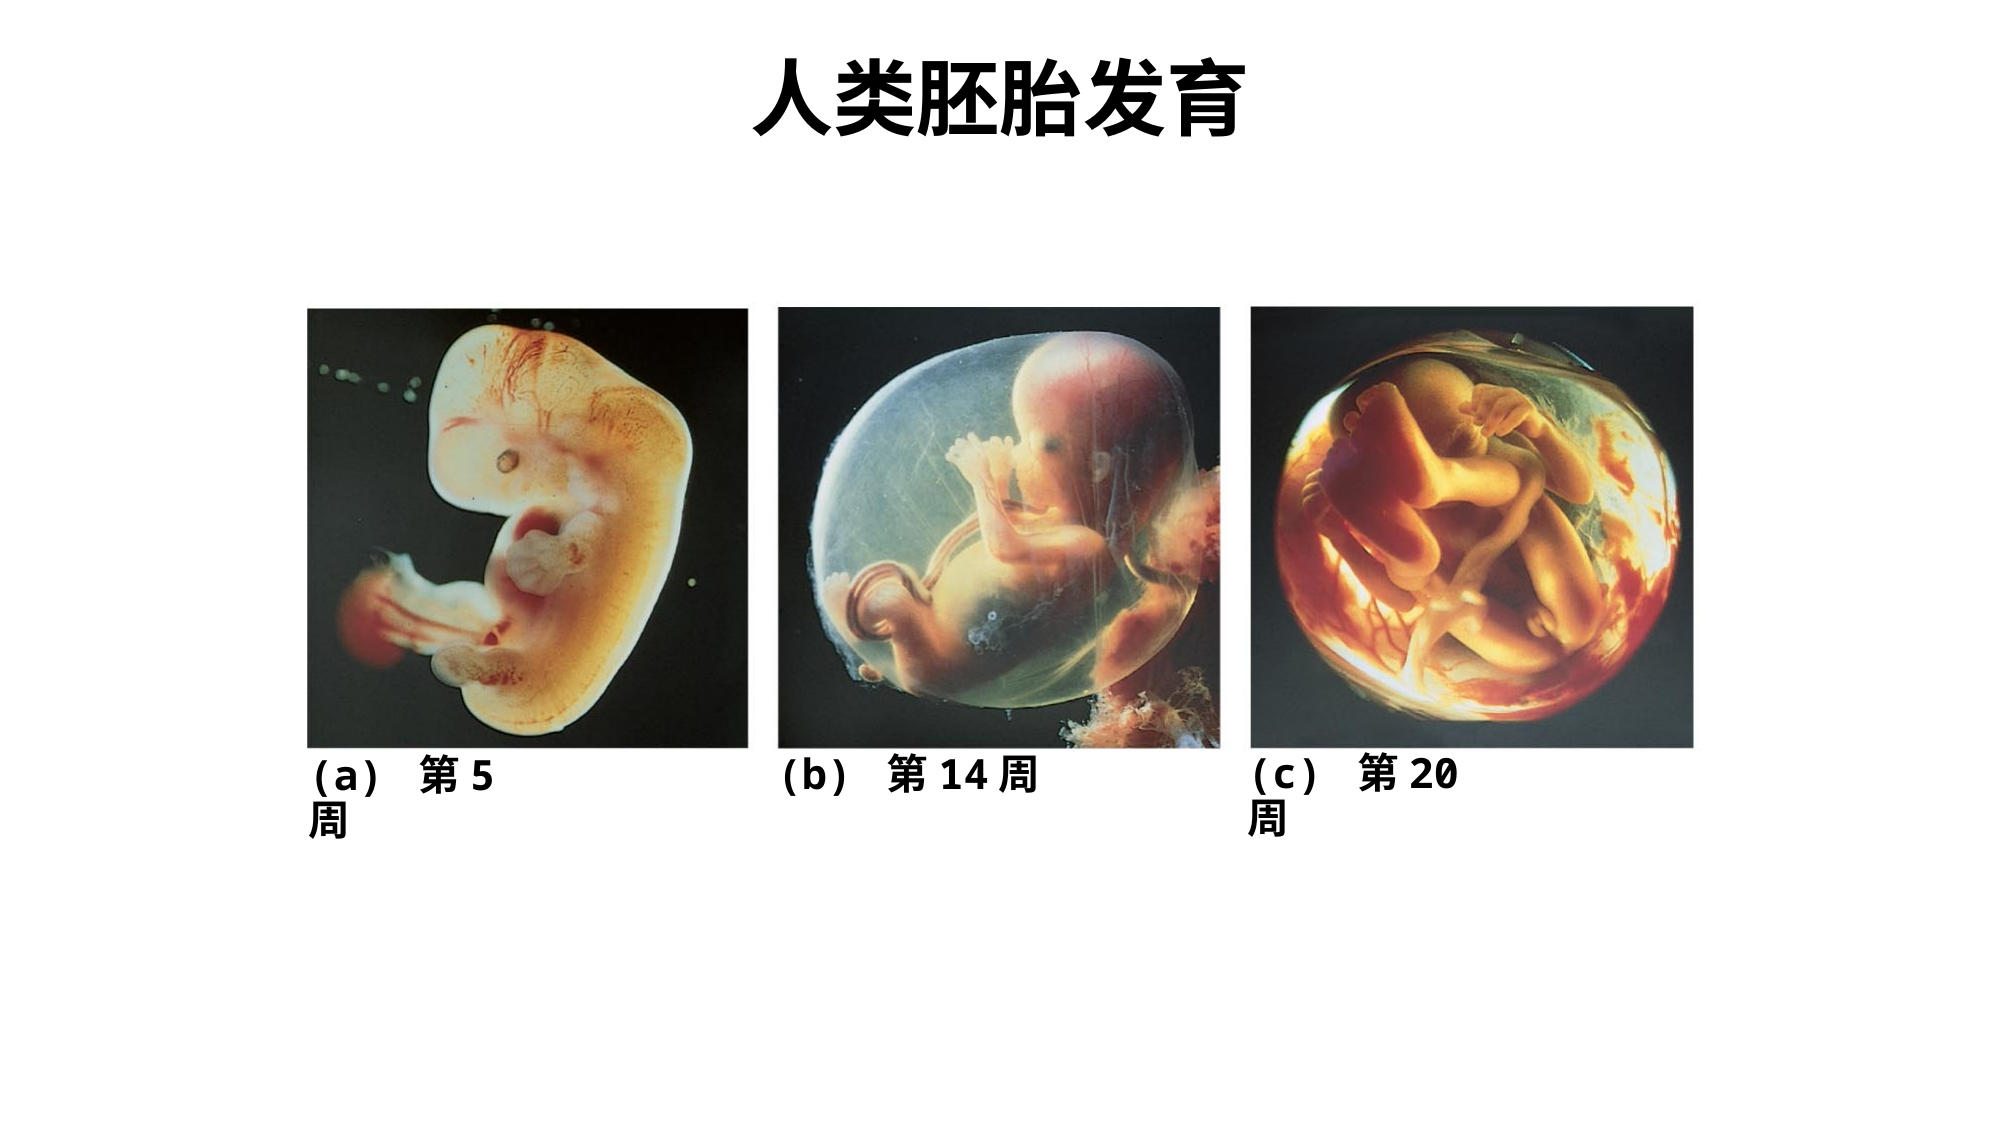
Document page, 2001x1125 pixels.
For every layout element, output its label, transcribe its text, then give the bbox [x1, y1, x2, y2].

text_box (a) 第5周 [293, 747, 538, 853]
text_box (b) 第14周 [762, 787, 1062, 807]
picture [299, 302, 1701, 787]
text_box (c) 第20周 [1232, 787, 1518, 850]
title 人类胚胎发育 [300, 54, 1700, 138]
